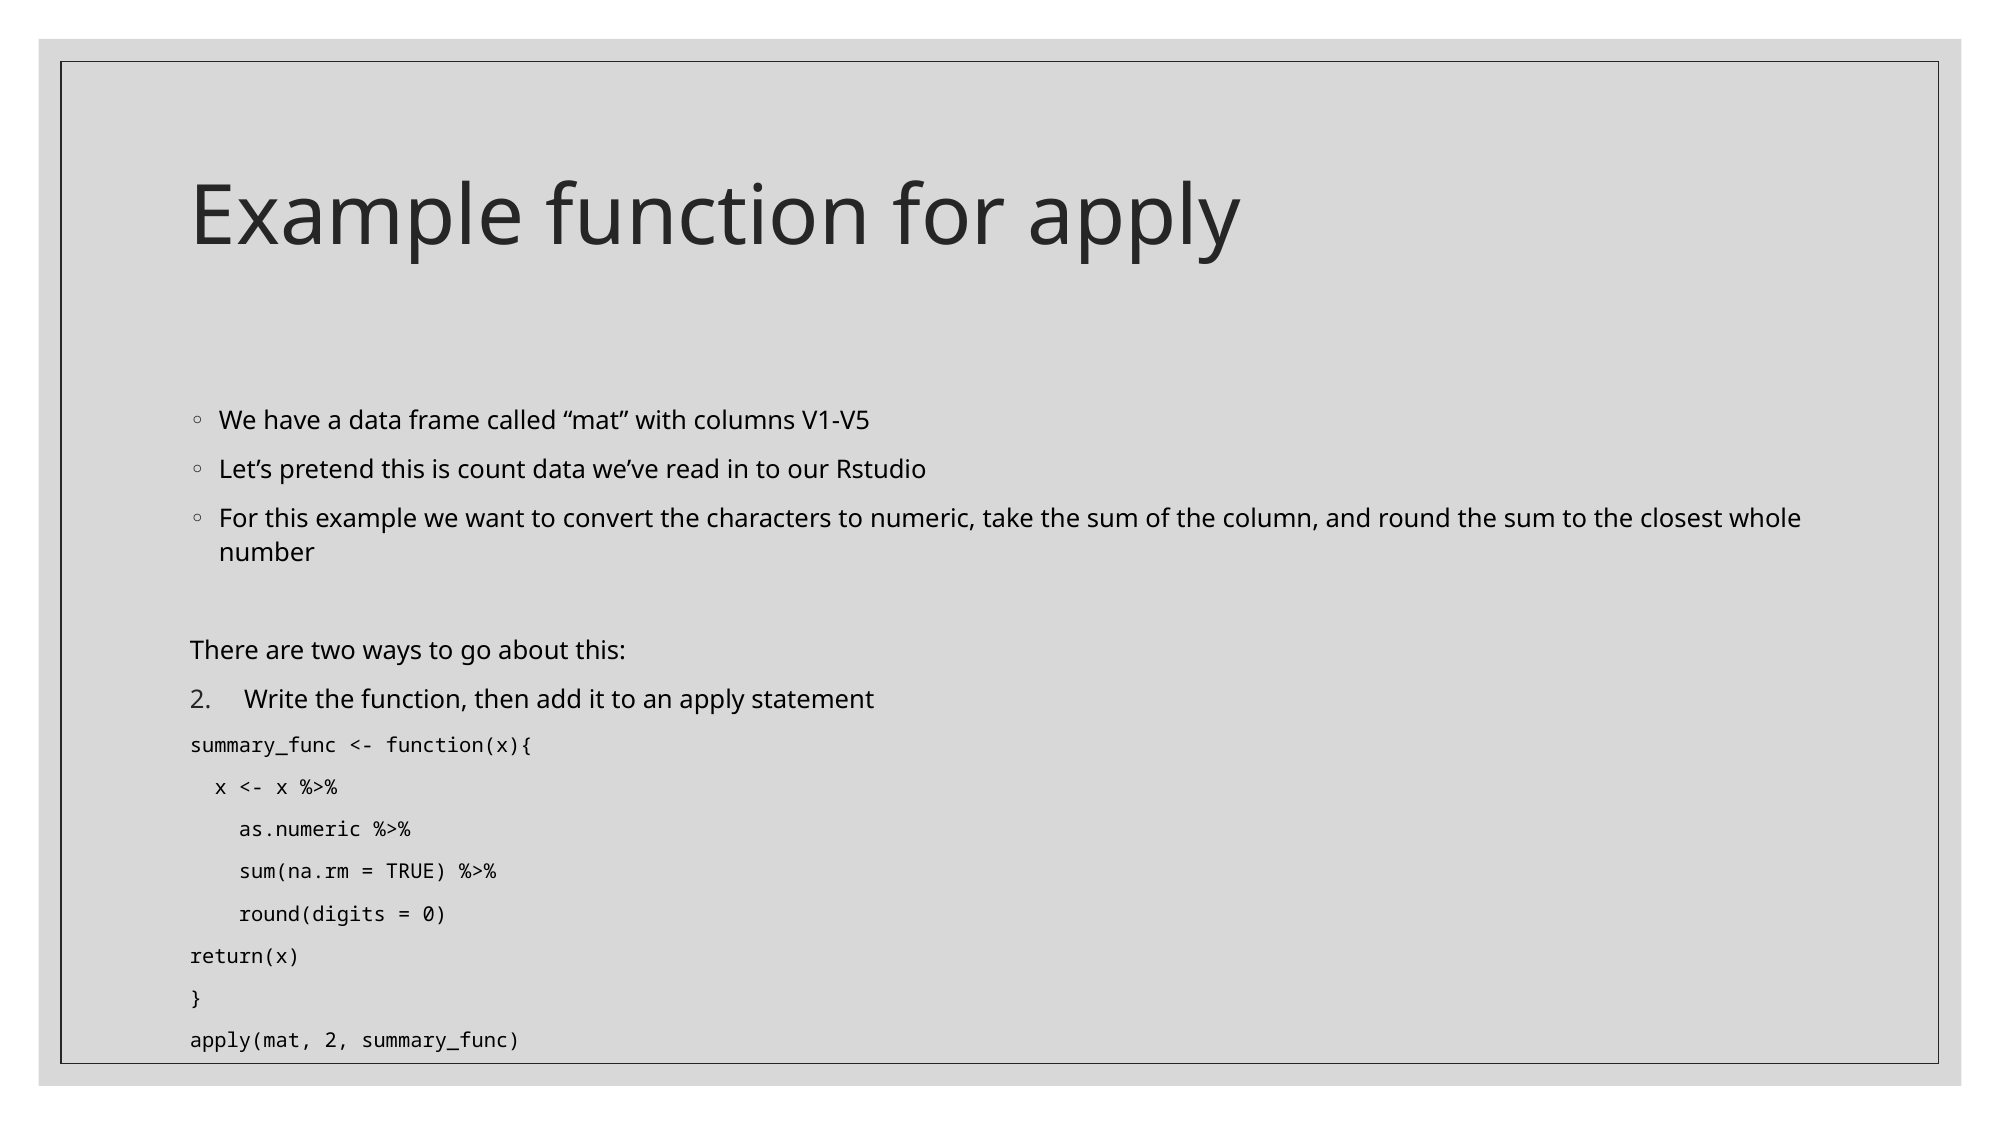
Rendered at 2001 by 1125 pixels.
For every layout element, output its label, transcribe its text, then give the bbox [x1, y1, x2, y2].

title Example function for apply [174, 105, 1825, 331]
list We have a data frame called “mat” with columns V1-V5 Let’s pretend this is count data we’ve read in to our Rstudio For this example we want to convert the characters to numeric, take the sum of the column, and round the sum to the closest whole number There are two ways to go about this: Write the function, then add it to an apply statement summary_func <- function(x){ x <- x %>% as.numeric %>% sum(na.rm = TRUE) %>% round(digits = 0) return(x) } apply(mat, 2, summary_func) [174, 393, 1825, 1061]
